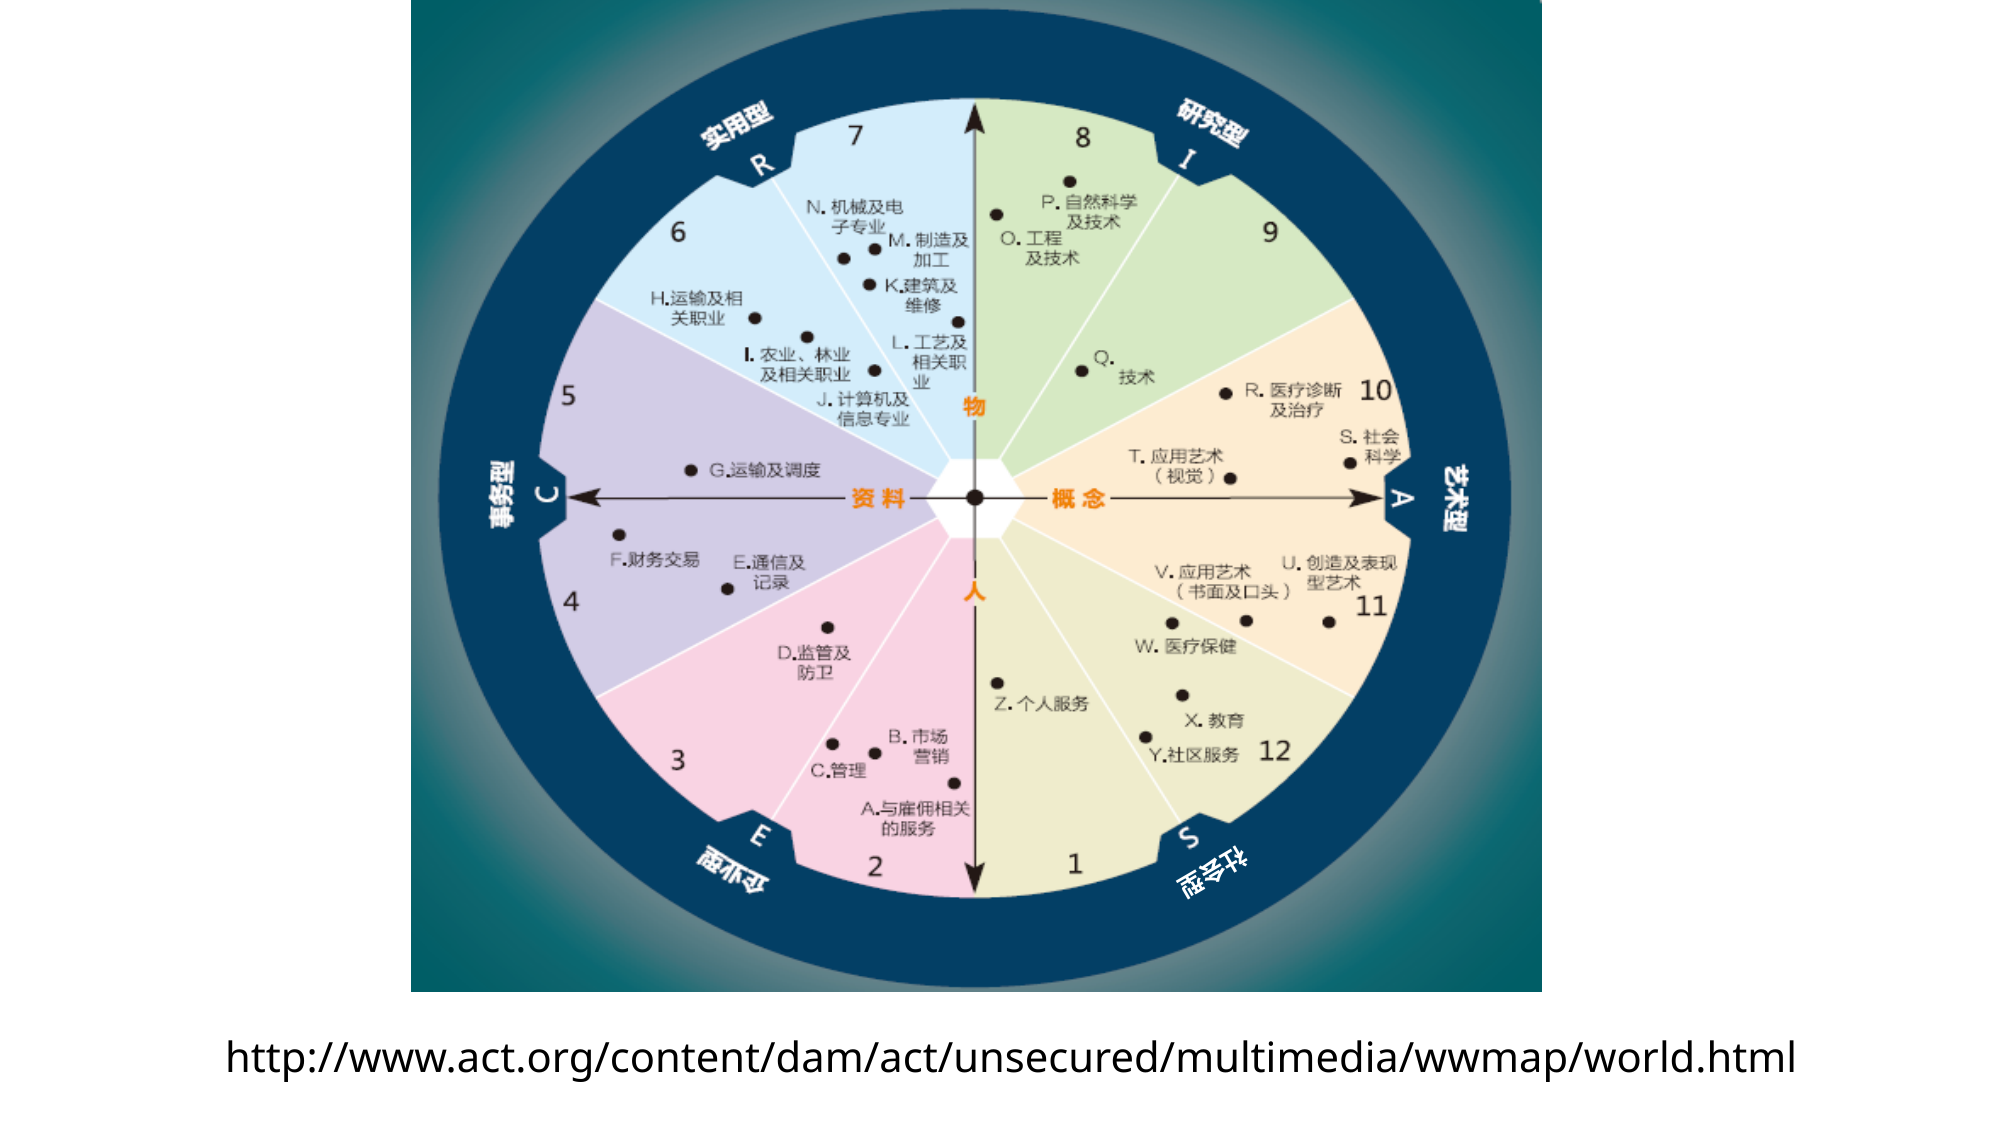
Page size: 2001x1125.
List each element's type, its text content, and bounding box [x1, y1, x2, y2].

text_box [411, 0, 1542, 992]
text_box http://www.act.org/content/dam/act/unsecured/multimedia/wwmap/world.html [210, 1023, 2000, 1089]
